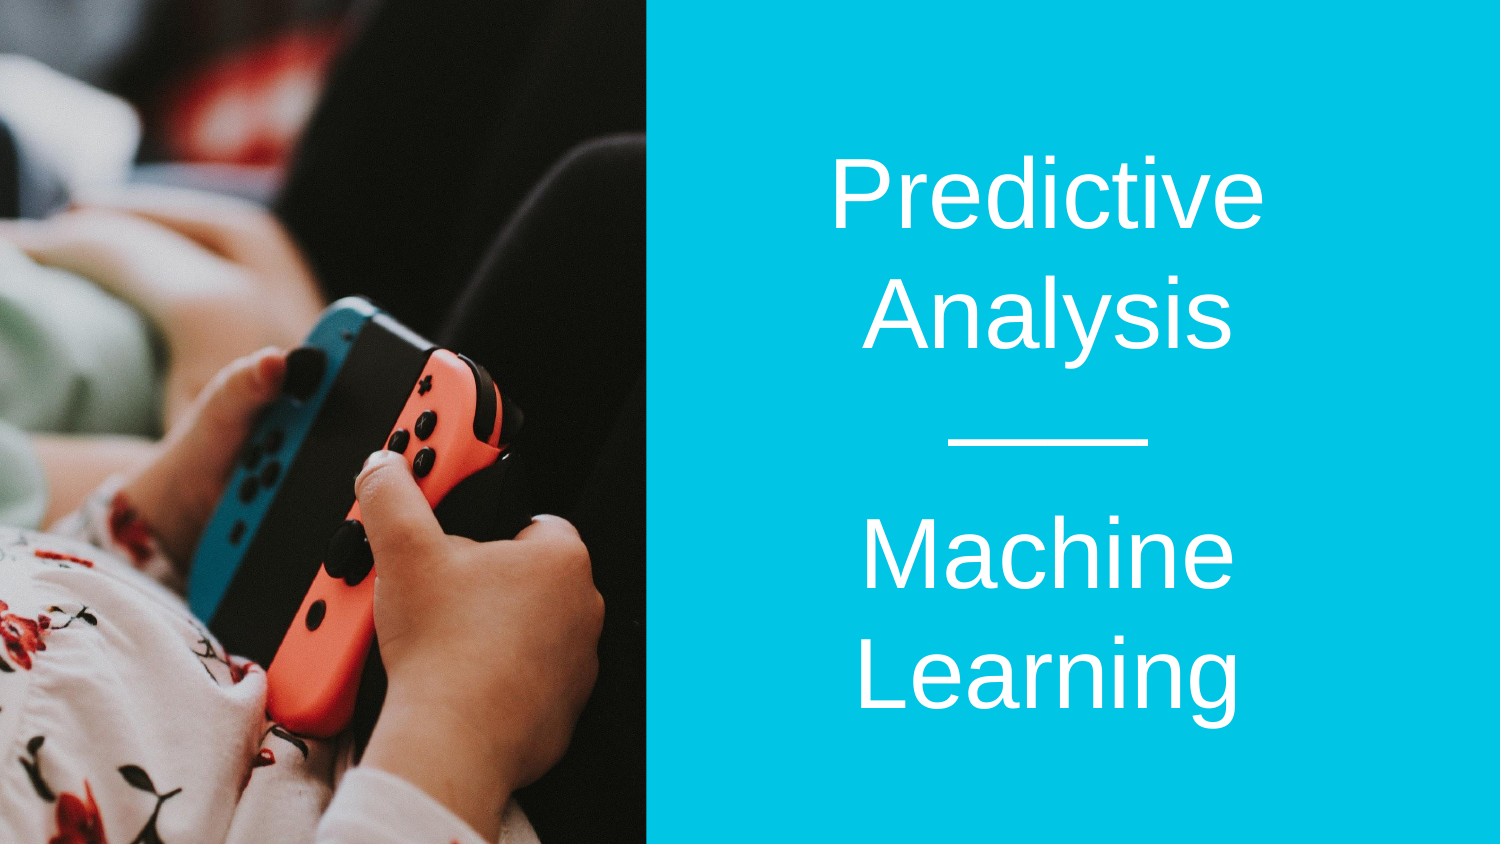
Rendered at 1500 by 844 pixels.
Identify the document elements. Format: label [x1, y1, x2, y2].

picture [0, 0, 646, 844]
text_box [646, 0, 1500, 844]
